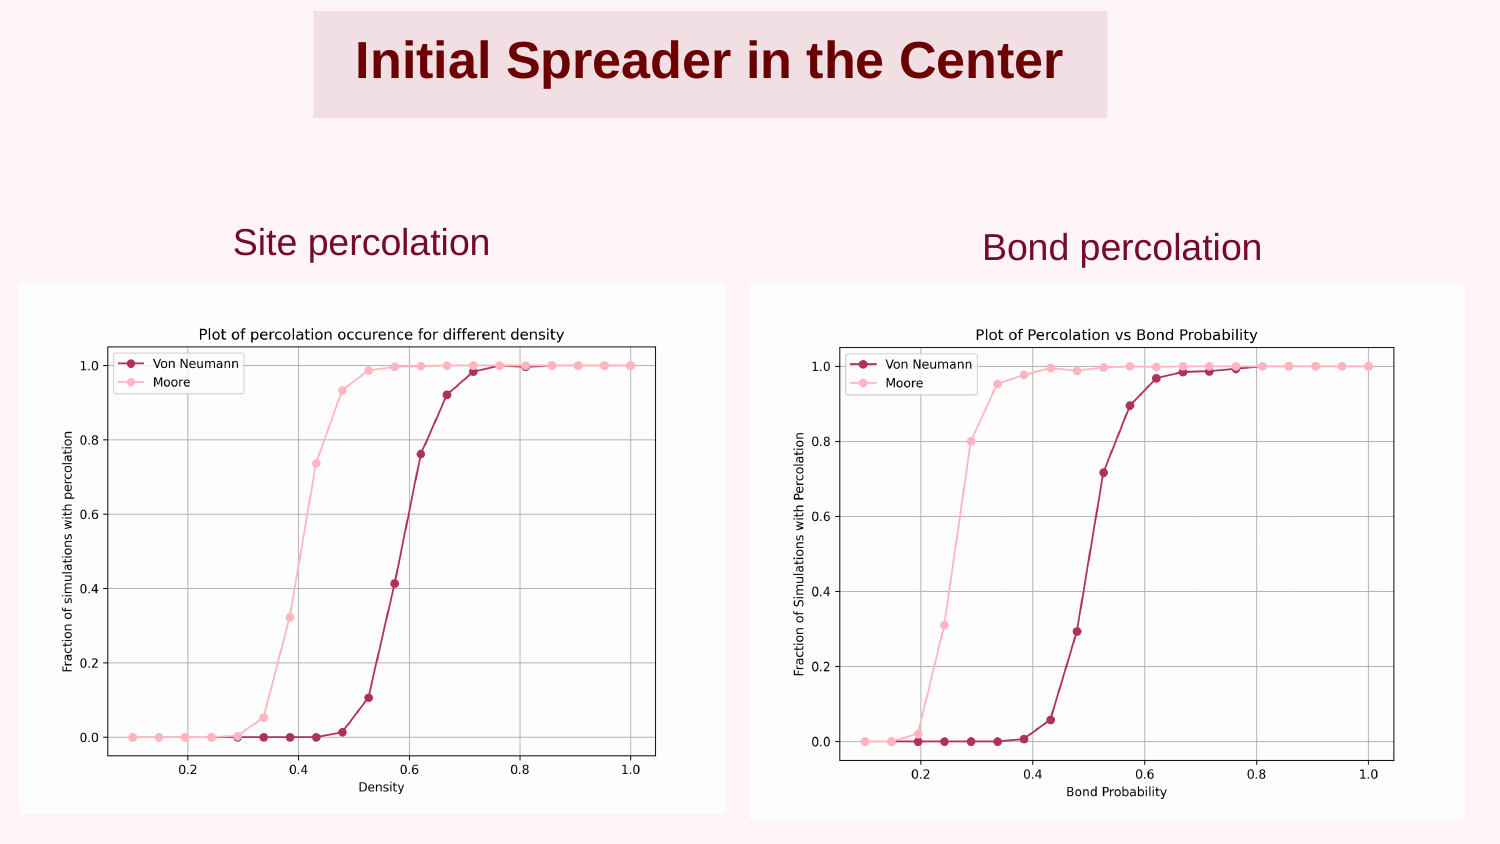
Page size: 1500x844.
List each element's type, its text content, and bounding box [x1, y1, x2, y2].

text_box Bond percolation [967, 208, 1297, 259]
text_box Initial Spreader in the Center [313, 11, 1108, 118]
picture [19, 283, 726, 814]
picture [750, 283, 1465, 819]
text_box Site percolation [217, 202, 528, 265]
